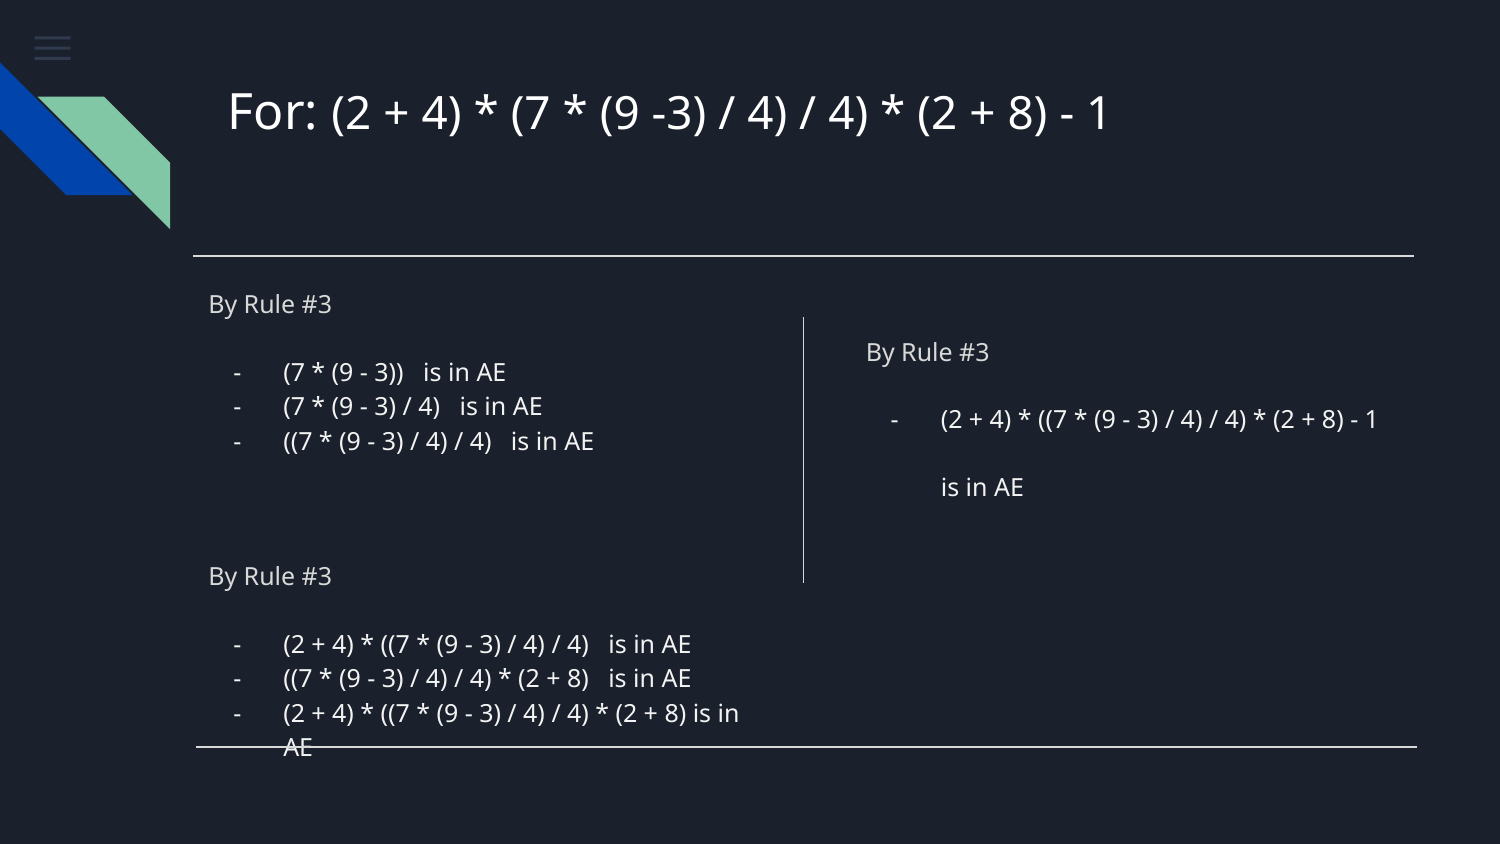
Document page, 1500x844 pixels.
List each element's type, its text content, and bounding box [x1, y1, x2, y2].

list By Rule #3 (2 + 4) * ((7 * (9 - 3) / 4) / 4) * (2 + 8) - 1 is in AE [850, 316, 1446, 583]
title For: (2 + 4) * (7 * (9 -3) / 4) / 4) * (2 + 8) - 1 [212, 64, 1368, 215]
list By Rule #3 (7 * (9 - 3)) is in AE (7 * (9 - 3) / 4) is in AE ((7 * (9 - 3) / 4) / 4) is in AE By Rule #3 (2 + 4) * ((7 * (9 - 3) / 4) / 4) is in AE ((7 * (9 - 3) / 4) / 4) * (2 + 8) is in AE (2 + 4) * ((7 * (9 - 3) / 4) / 4) * (2 + 8) is in AE [193, 269, 788, 747]
